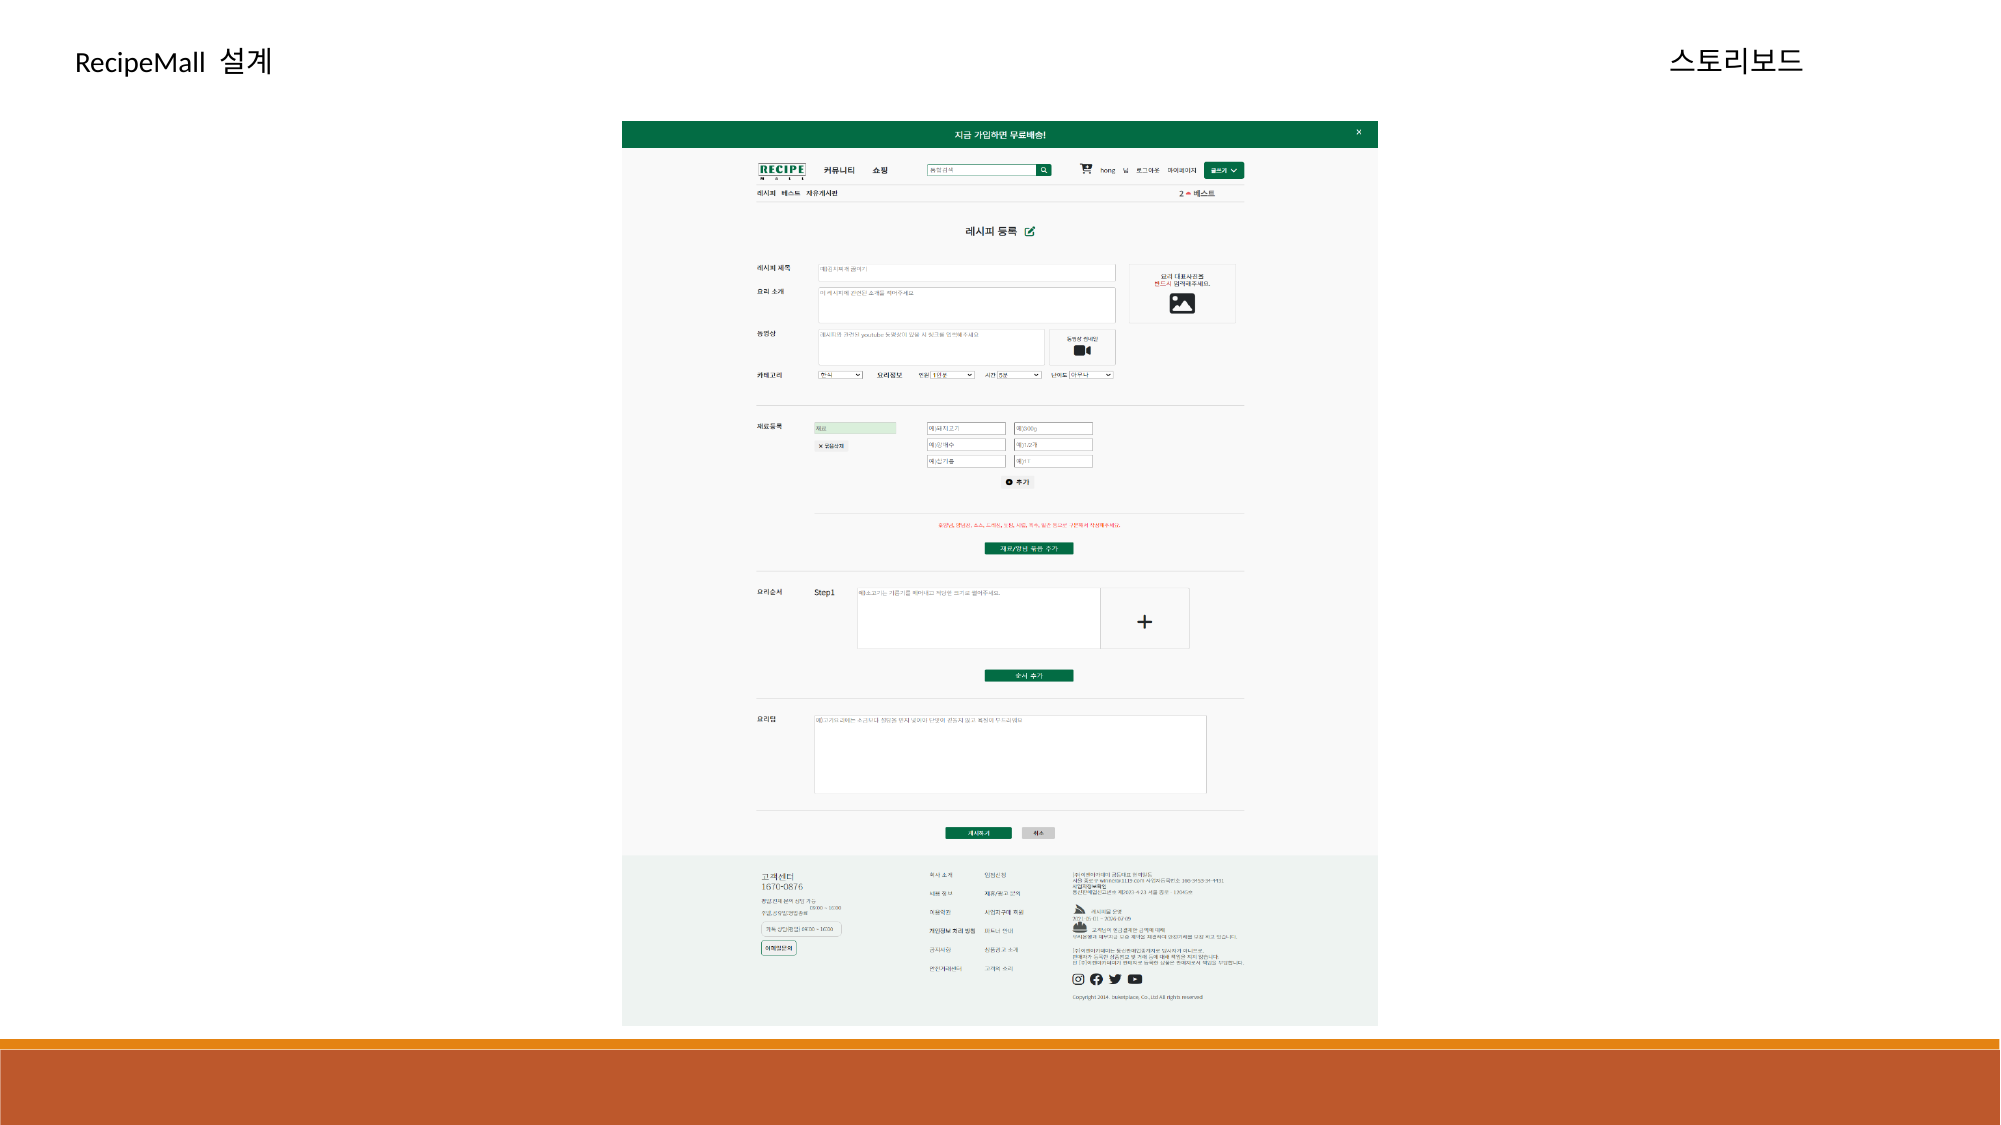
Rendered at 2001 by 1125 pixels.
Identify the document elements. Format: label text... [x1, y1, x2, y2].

picture [622, 120, 1378, 1026]
text_box RecipeMall 설계 [60, 36, 328, 86]
text_box 스토리보드 [1654, 36, 1923, 86]
